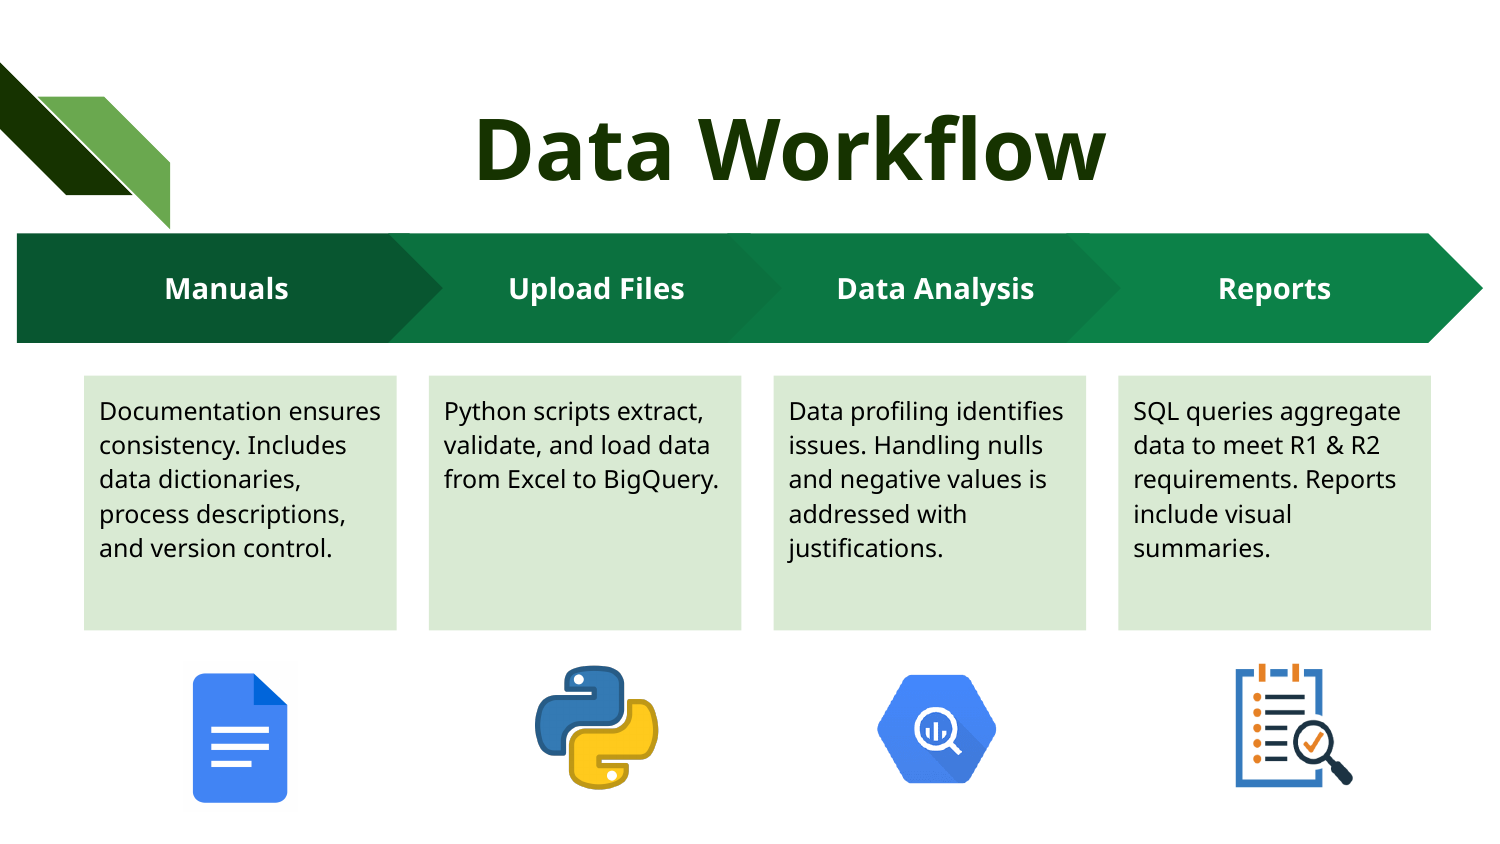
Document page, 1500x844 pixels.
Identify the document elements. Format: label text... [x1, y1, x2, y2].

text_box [16, 233, 385, 631]
title Data Workflow [212, 64, 1368, 215]
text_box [1065, 233, 1484, 631]
picture [869, 661, 1002, 795]
picture [530, 661, 663, 795]
picture [183, 661, 298, 813]
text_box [387, 233, 724, 631]
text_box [726, 233, 1063, 631]
picture [1223, 661, 1356, 795]
